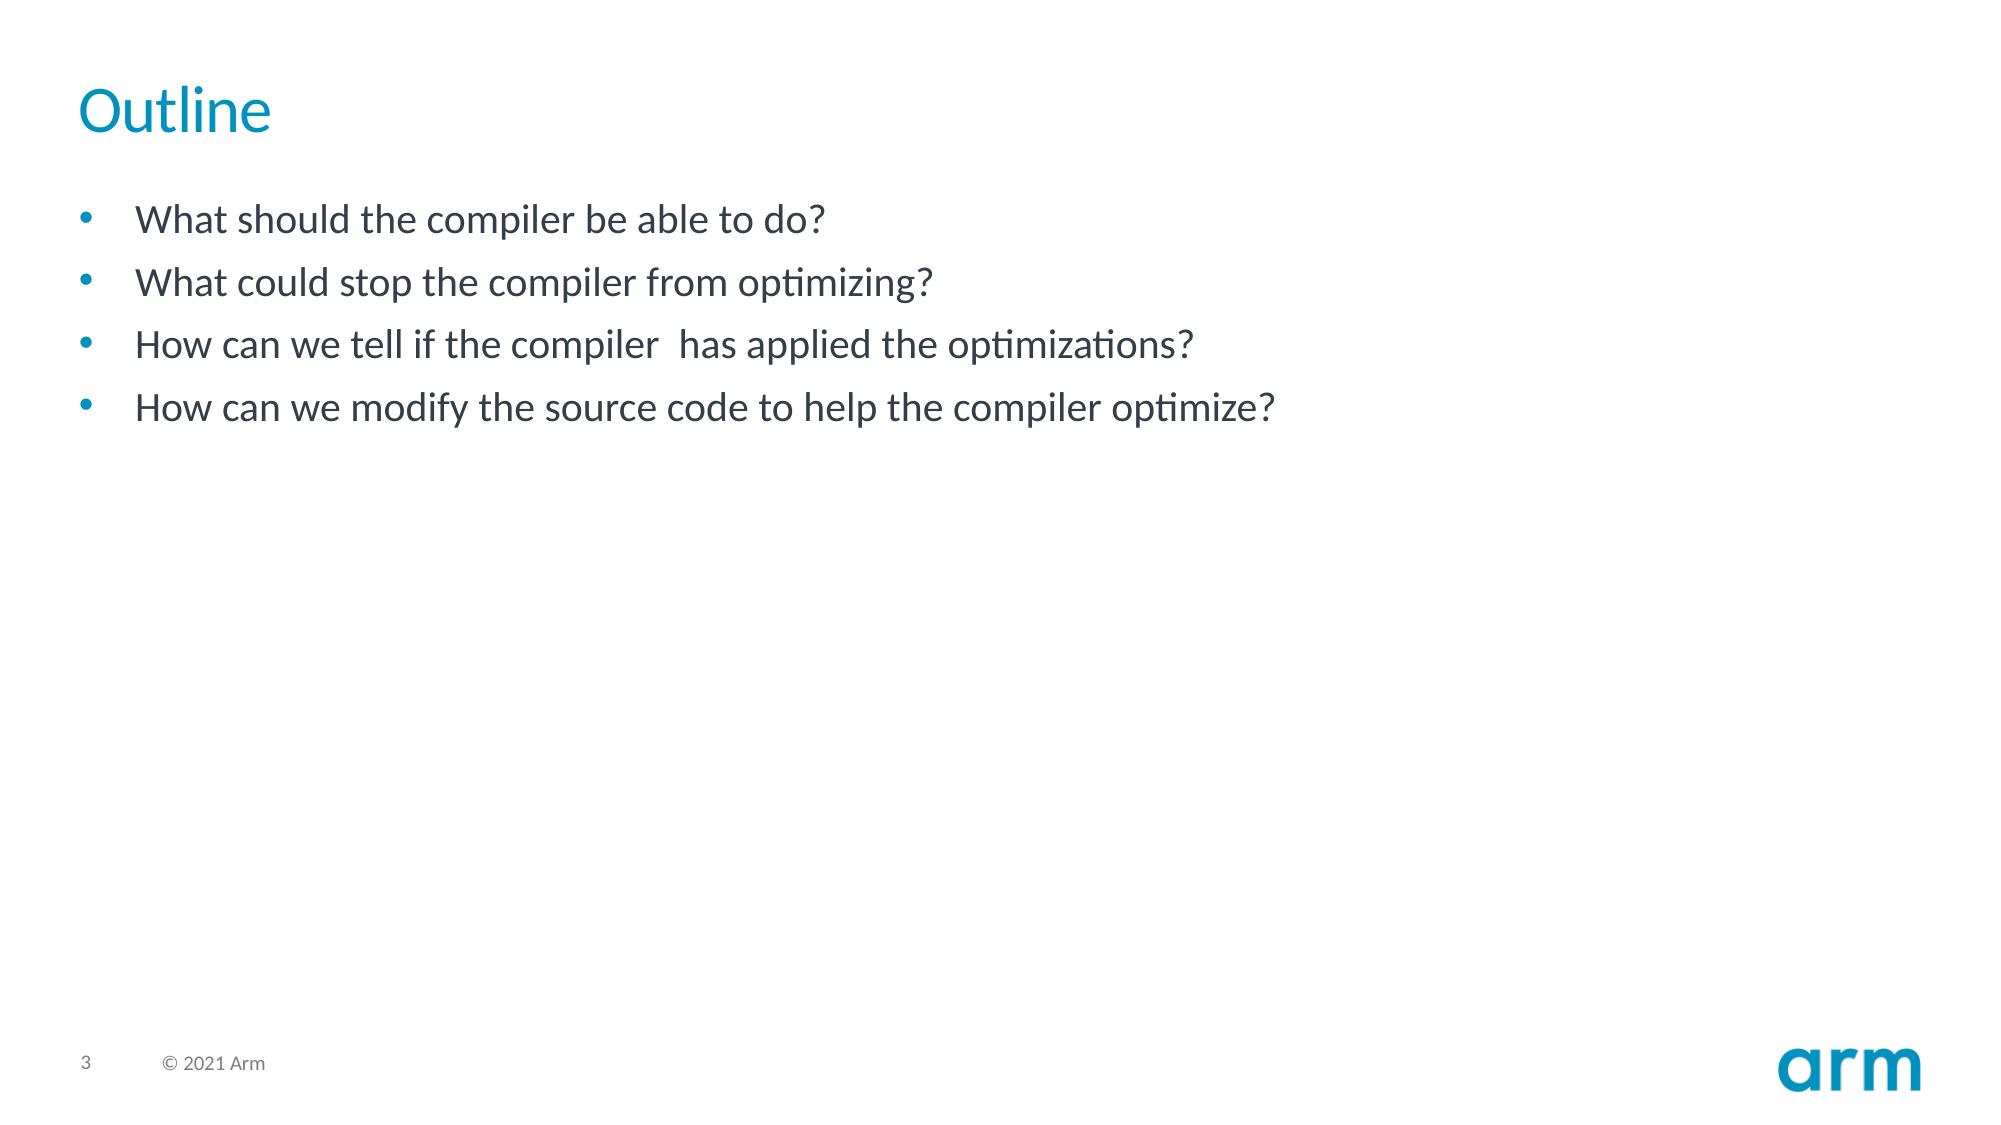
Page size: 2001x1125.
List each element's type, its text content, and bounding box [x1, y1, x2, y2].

title Outline [78, 78, 1922, 186]
list What should the compiler be able to do? What could stop the compiler from optimizing? How can we tell if the compiler has applied the optimizations? How can we modify the source code to help the compiler optimize? [78, 192, 1922, 1004]
picture [1777, 1047, 1922, 1093]
